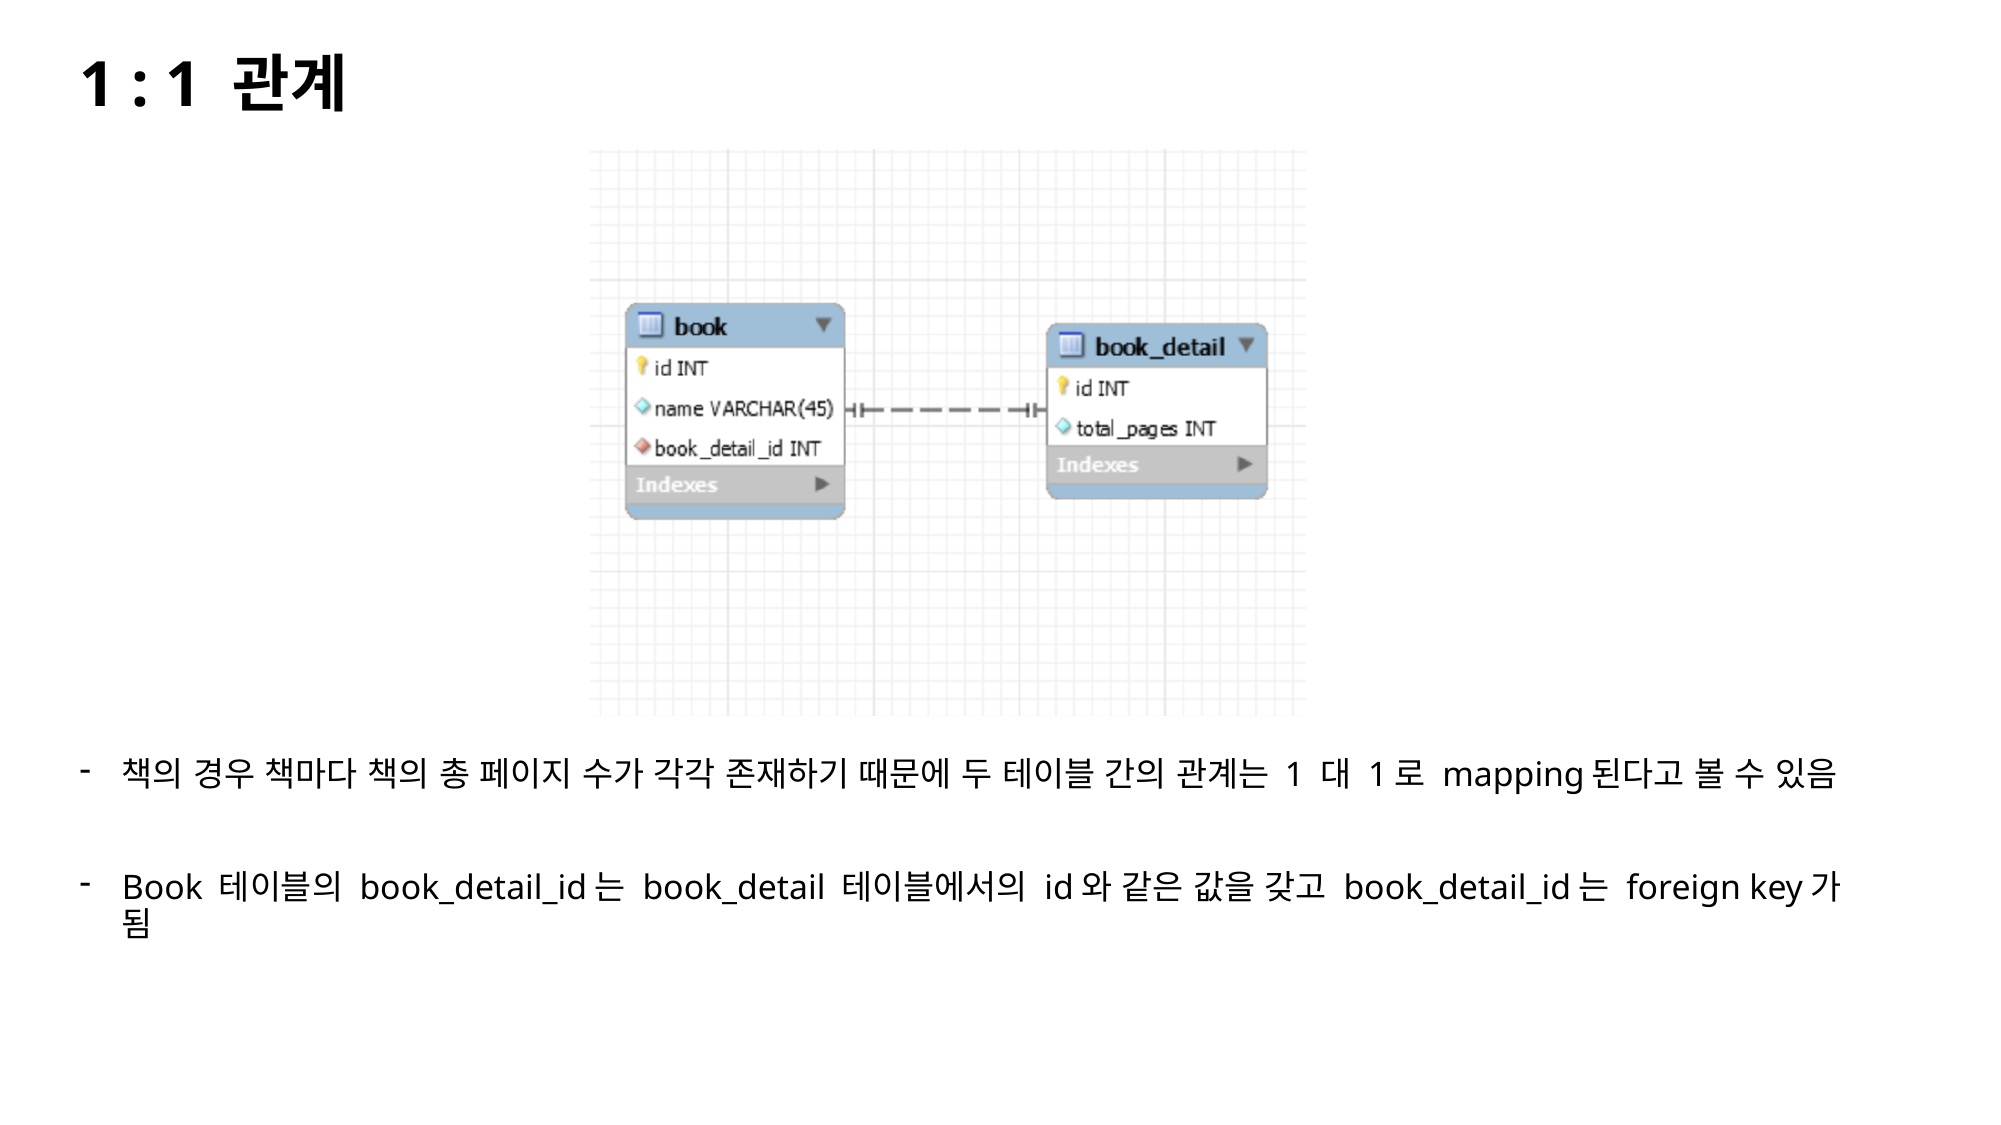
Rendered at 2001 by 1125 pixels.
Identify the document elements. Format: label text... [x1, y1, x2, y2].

text_box 1 : 1 관계 [64, 45, 1890, 150]
picture [590, 149, 1306, 716]
text_box 책의 경우 책마다 책의 총 페이지 수가 각각 존재하기 때문에 두 테이블 간의 관계는 1 대 1로 mapping된다고 볼 수 있음 Book 테이블의 book_detail_id는 book_detail 테이블에서의 id와 같은 값을 갖고 book_detail_id는 foreign key가 됨 [64, 750, 1890, 983]
